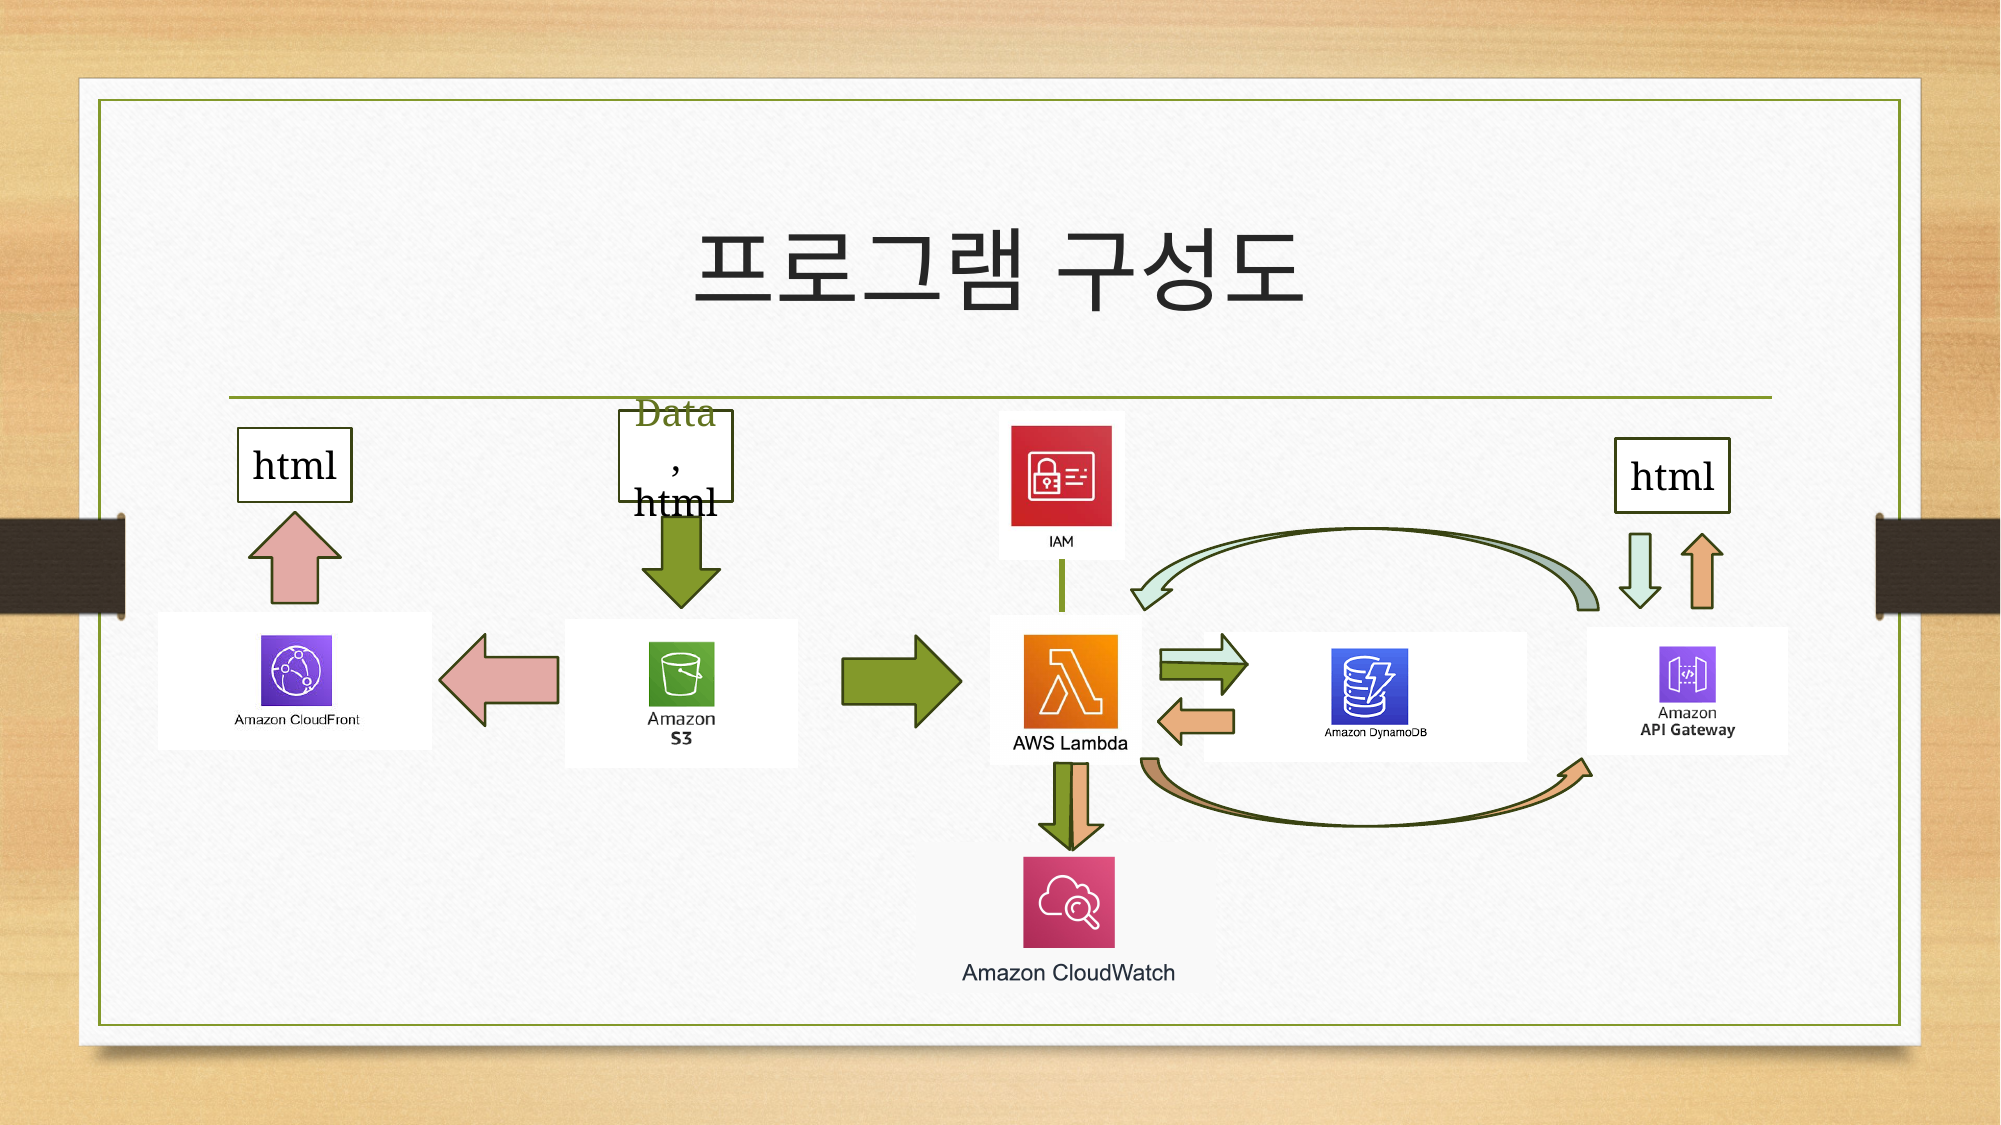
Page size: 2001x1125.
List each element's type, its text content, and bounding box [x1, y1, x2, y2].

picture [0, 0, 2001, 1125]
text_box [1157, 697, 1203, 746]
text_box [1159, 648, 1203, 661]
text_box [1130, 527, 1600, 612]
text_box [1159, 660, 1203, 681]
text_box [1037, 765, 1073, 842]
text_box html [237, 427, 353, 503]
text_box [841, 634, 963, 729]
text_box html [1614, 437, 1731, 514]
text_box [438, 633, 560, 728]
text_box [1680, 533, 1724, 610]
text_box [641, 515, 722, 609]
text_box [1618, 532, 1662, 609]
text_box [247, 511, 342, 605]
title 프로그램 구성도 [212, 161, 1788, 375]
text_box [1140, 757, 1593, 828]
text_box [1072, 765, 1105, 842]
text_box Data, html [618, 409, 734, 503]
